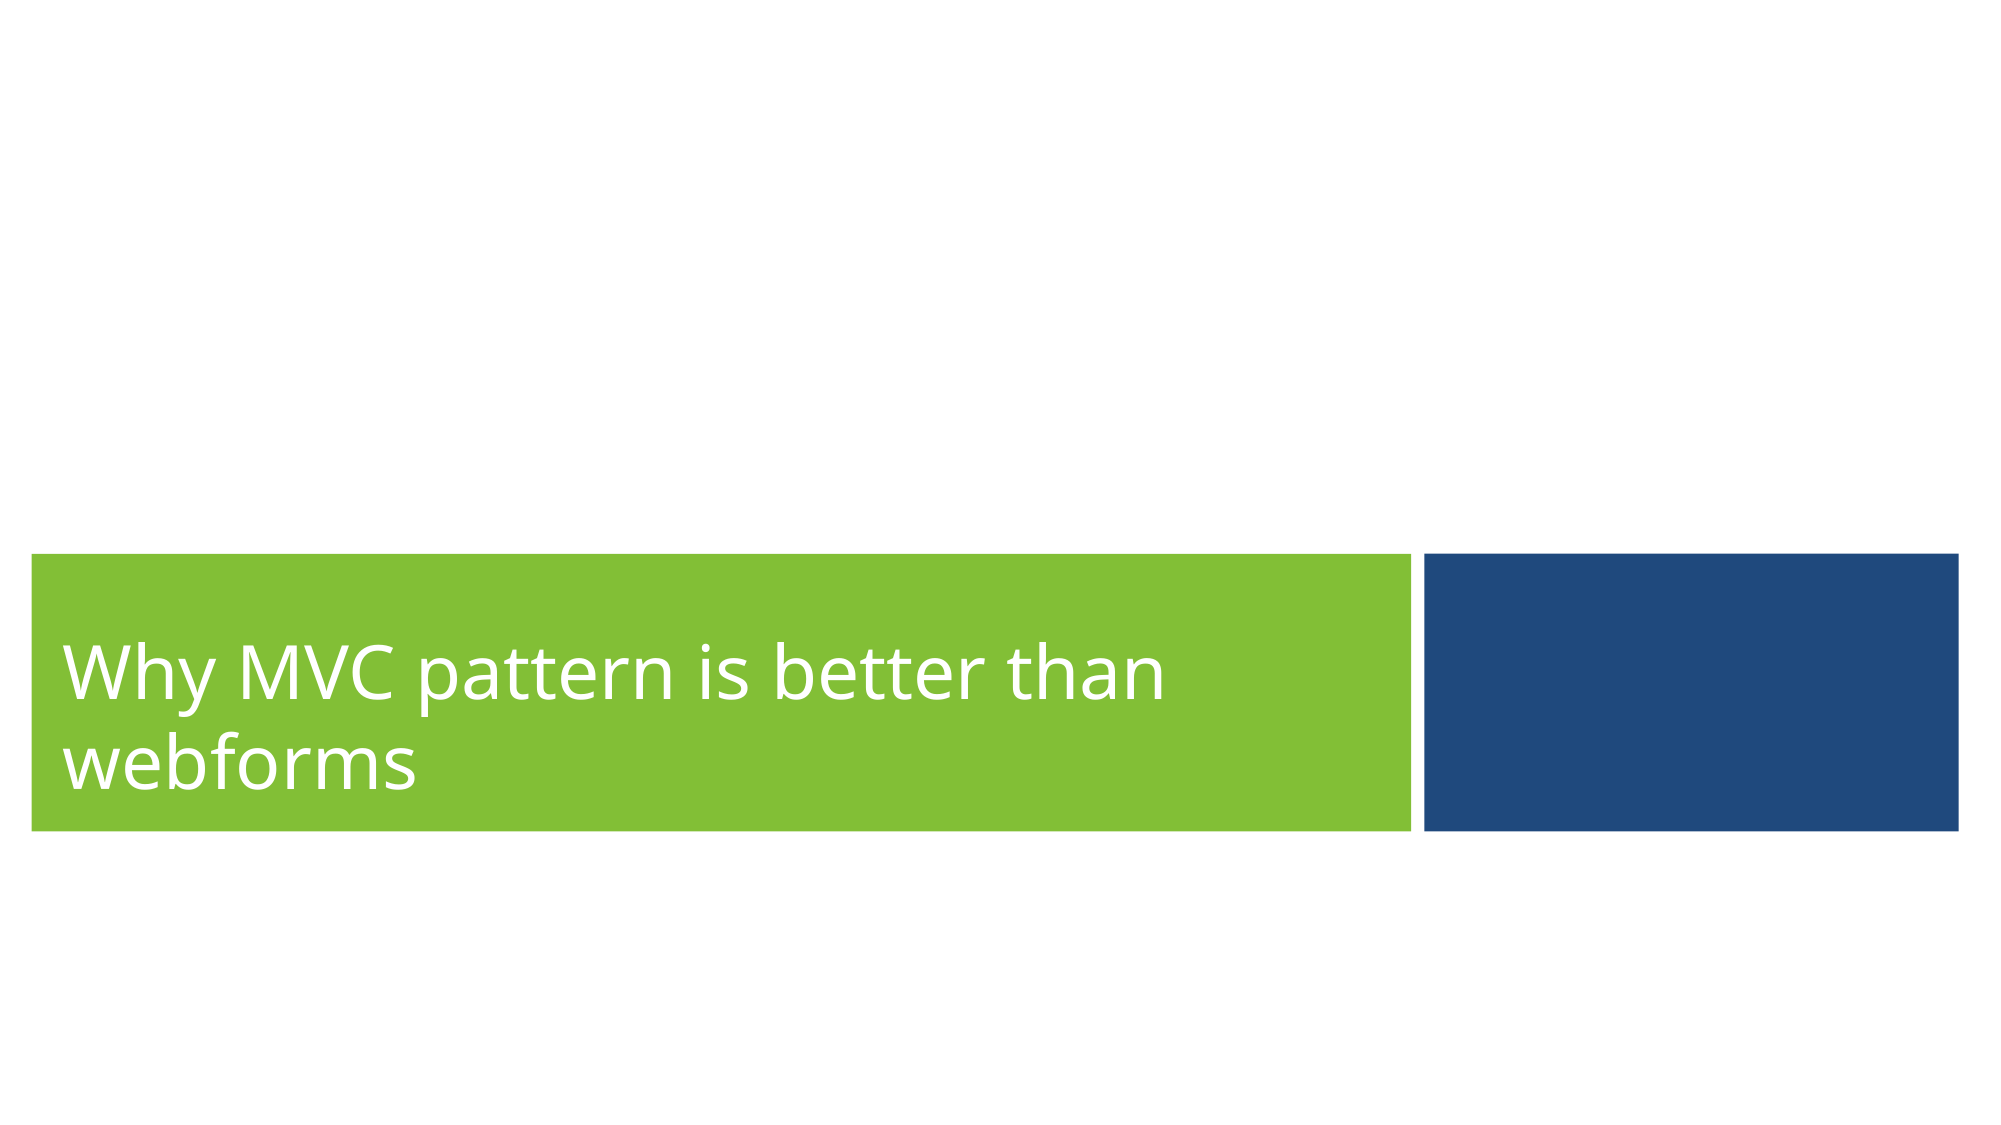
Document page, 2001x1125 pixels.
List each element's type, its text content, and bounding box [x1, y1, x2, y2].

list Why MVC pattern is better than webforms [47, 568, 1396, 813]
